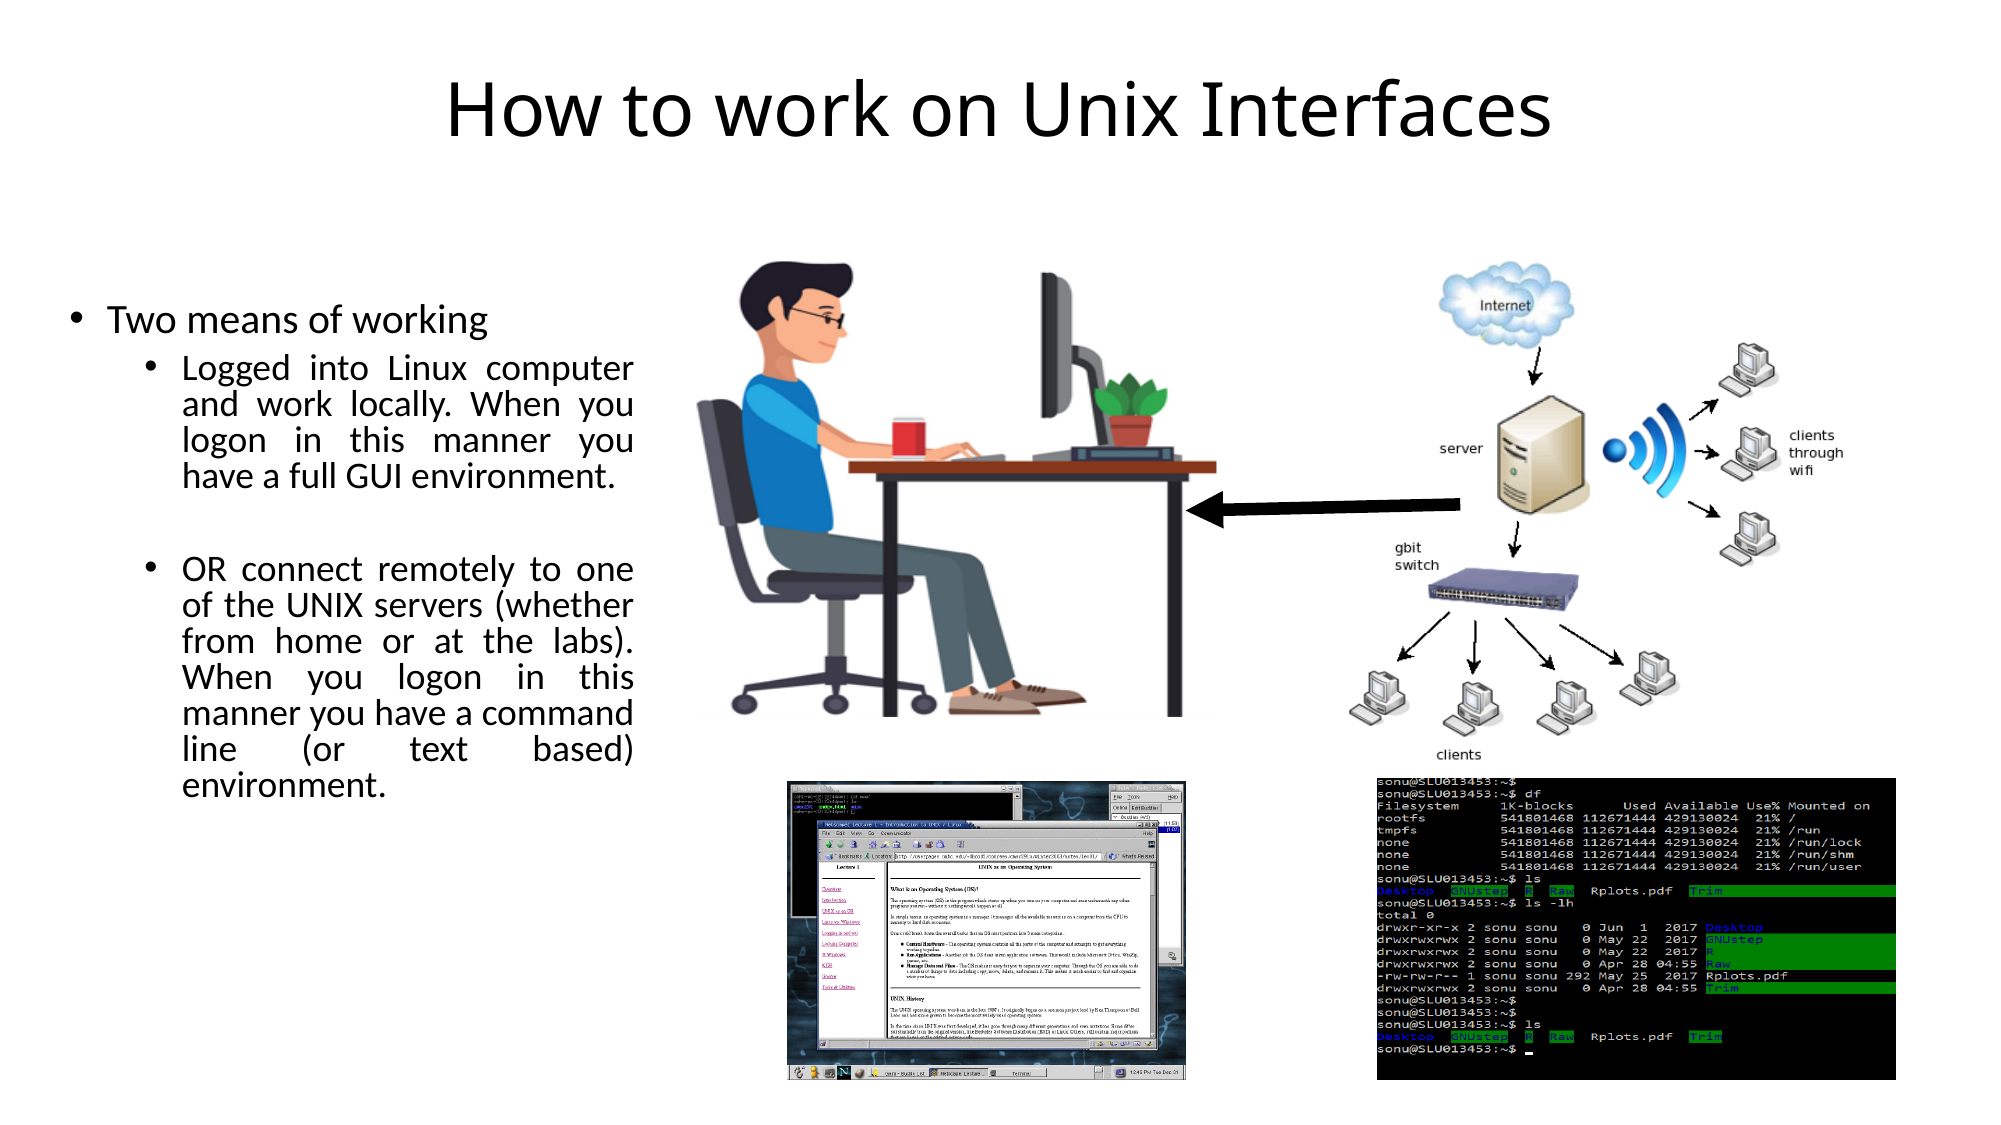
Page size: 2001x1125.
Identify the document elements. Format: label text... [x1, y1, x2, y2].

list Two means of working Logged into Linux computer and work locally. When you logon in this manner you have a full GUI environment. OR connect remotely to one of the UNIX servers (whether from home or at the labs). When you logon in this manner you have a command line (or text based) environment. [54, 294, 650, 913]
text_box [1185, 504, 1461, 511]
picture [787, 781, 1186, 1080]
picture [1377, 778, 1896, 1080]
picture [684, 236, 1220, 717]
picture [1348, 256, 1846, 765]
title How to work on Unix Interfaces [0, 64, 2000, 160]
